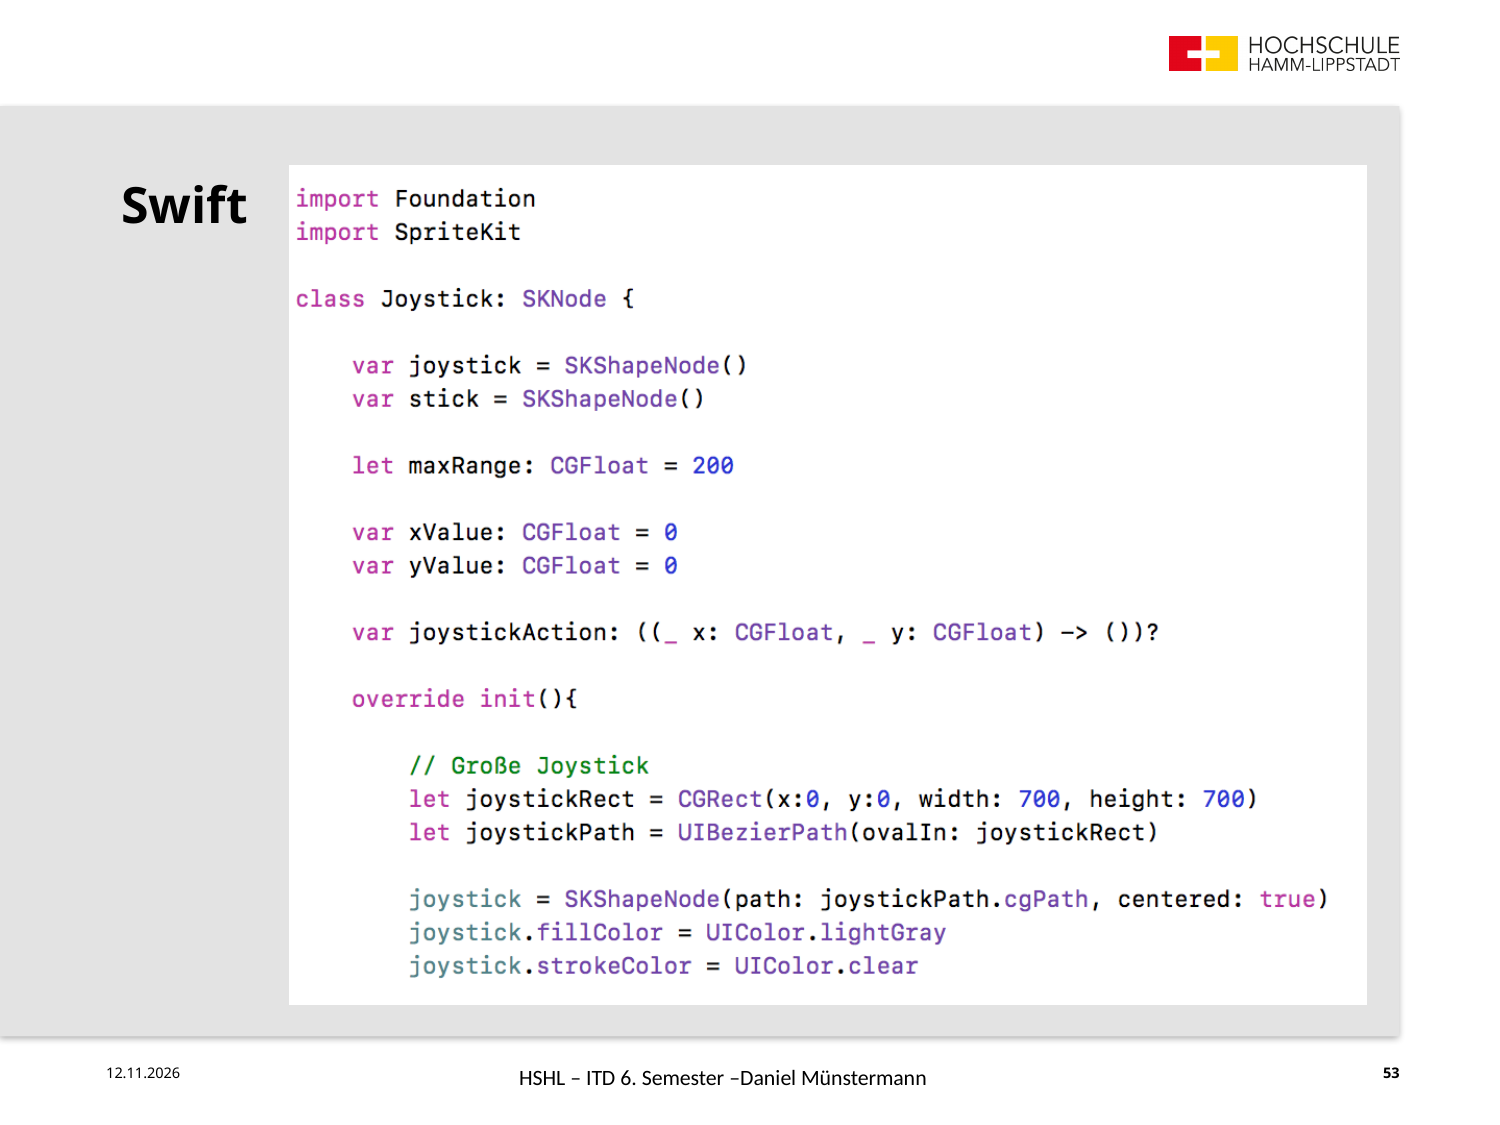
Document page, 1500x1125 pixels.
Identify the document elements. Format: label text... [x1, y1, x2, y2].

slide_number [106, 1065, 457, 1084]
picture [288, 165, 1367, 1006]
text_box Swift [106, 125, 1340, 281]
slide_number 53 [1049, 1065, 1400, 1084]
text_box HSHL – ITD 6. Semester –Daniel Münstermann [504, 1055, 942, 1097]
picture [1169, 36, 1400, 71]
